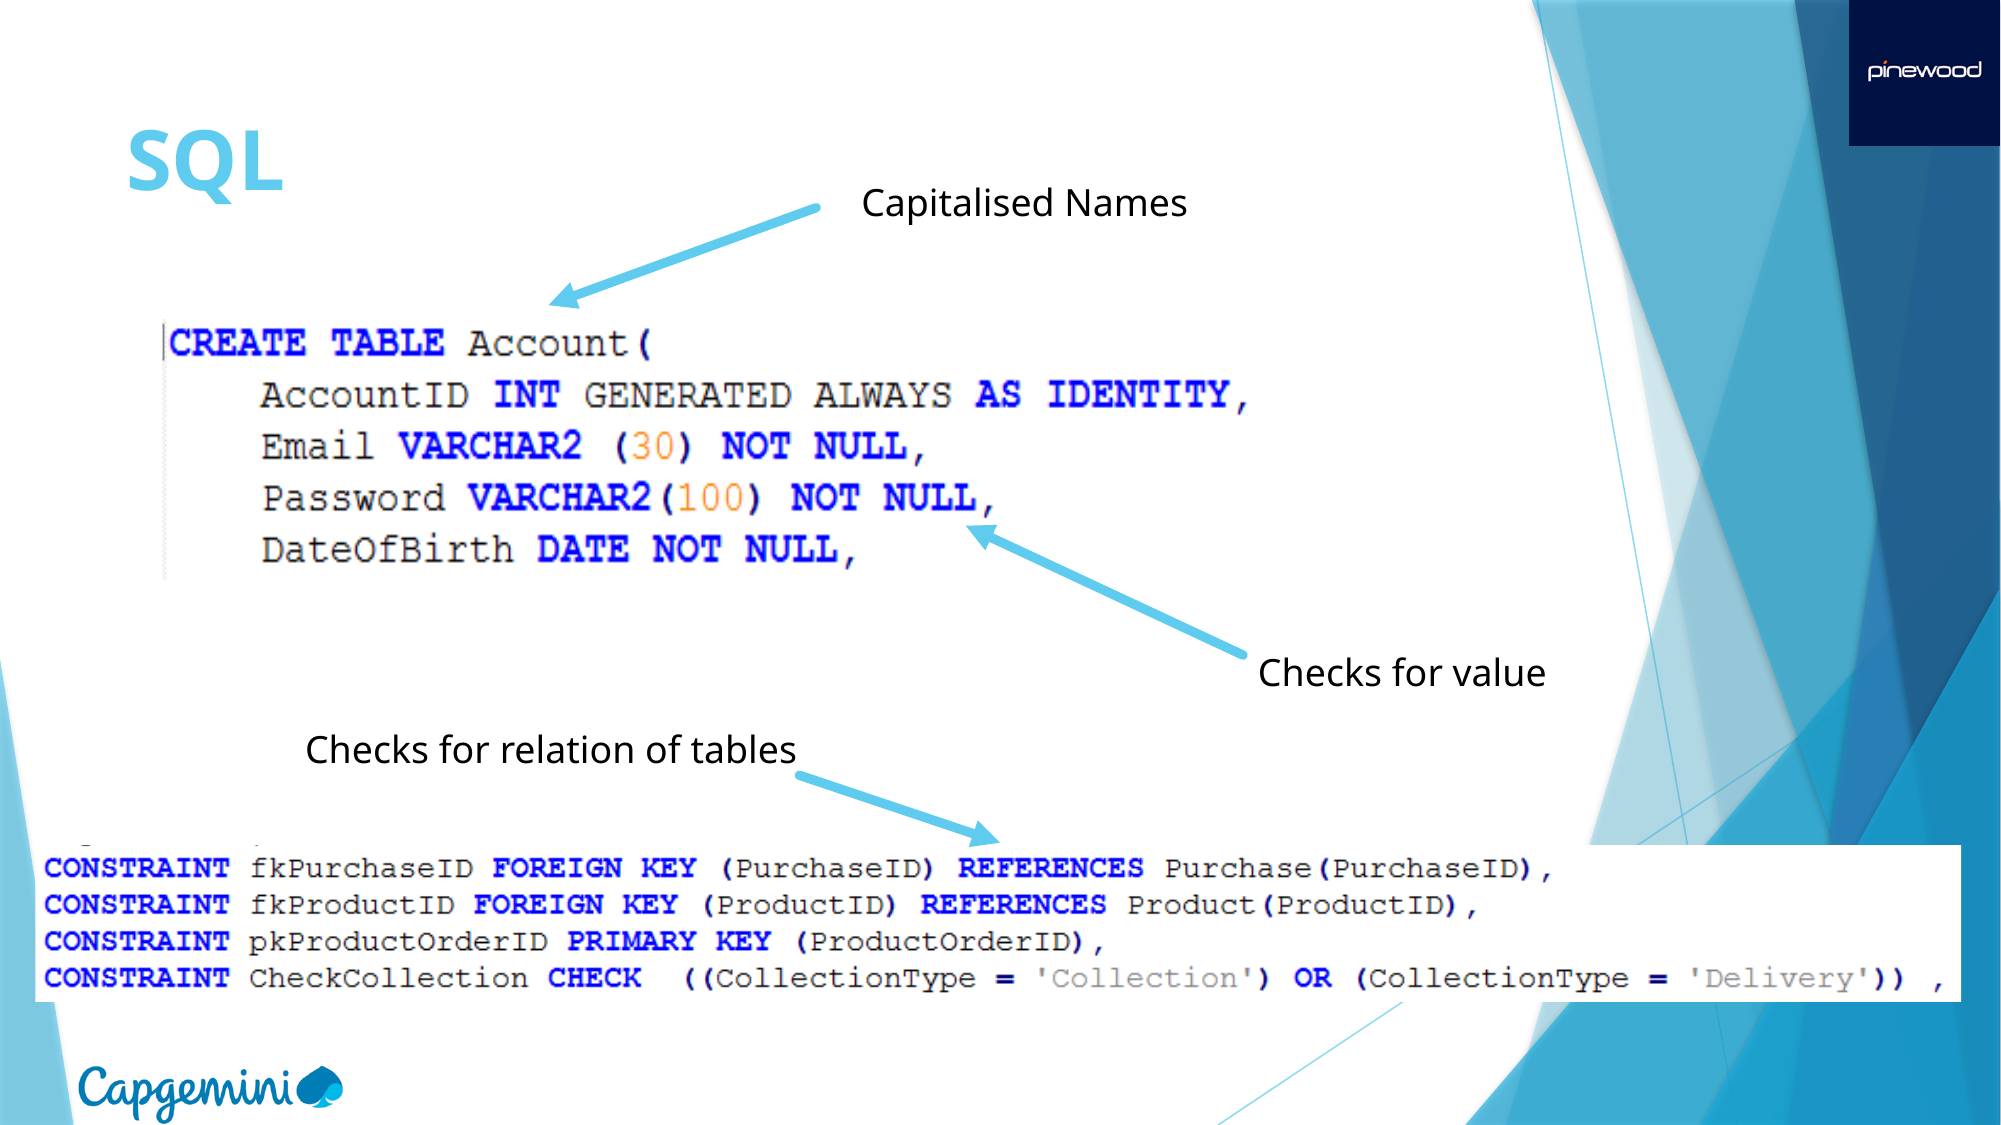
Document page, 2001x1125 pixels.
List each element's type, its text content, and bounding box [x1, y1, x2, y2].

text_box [798, 774, 1001, 844]
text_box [548, 207, 817, 306]
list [161, 318, 1283, 580]
picture [76, 1061, 345, 1125]
picture [1848, 0, 2000, 146]
text_box Checks for relation of tables [290, 719, 817, 779]
text_box Capitalised Names [846, 171, 1320, 232]
text_box Checks for value [1243, 641, 1722, 702]
title SQL [111, 99, 1522, 317]
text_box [965, 525, 1244, 656]
picture [34, 844, 1962, 1002]
